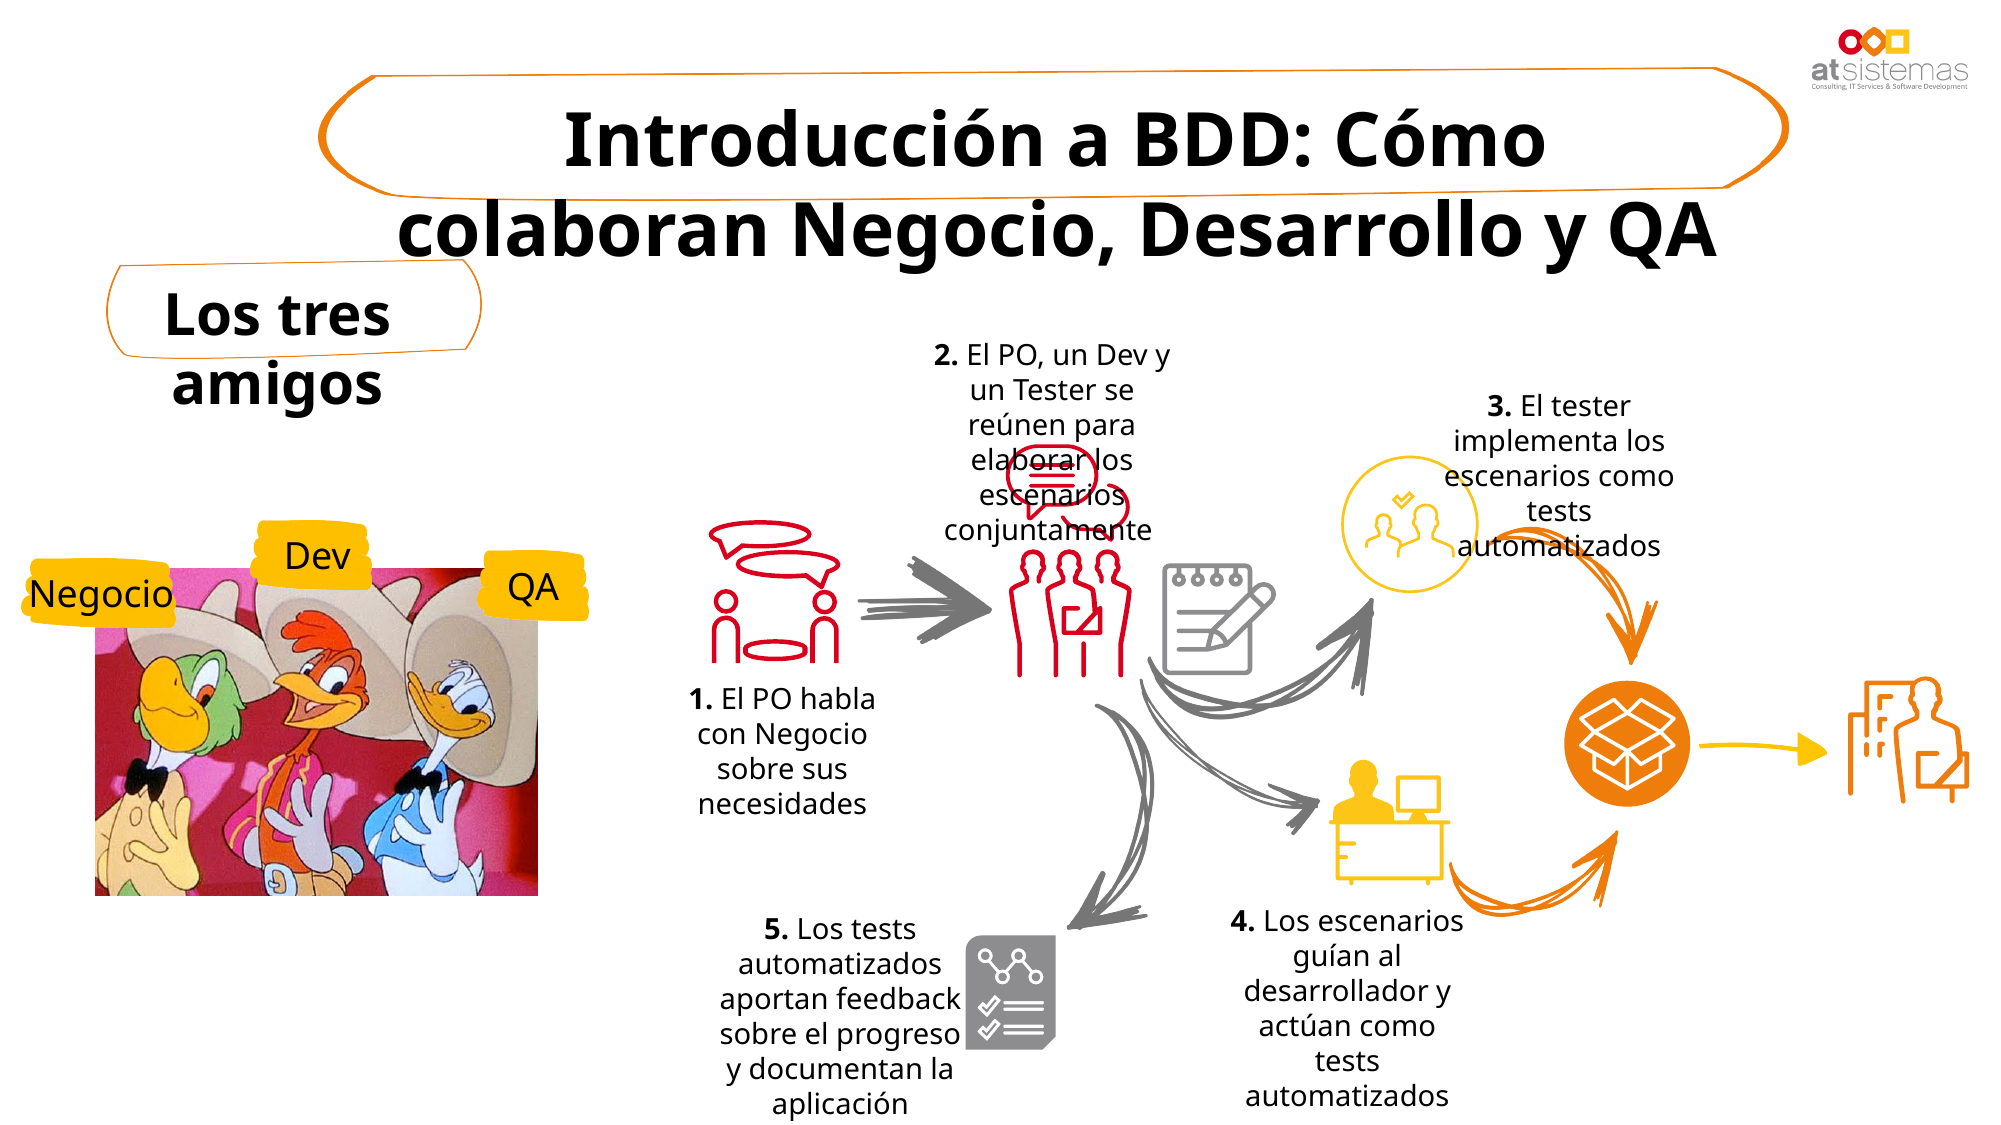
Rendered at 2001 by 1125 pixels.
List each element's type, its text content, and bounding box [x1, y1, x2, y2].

picture [1699, 732, 1827, 767]
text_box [1341, 455, 1479, 594]
text_box 4. Los escenarios guían al desarrollador y actúan como tests automatizados [1207, 895, 1488, 1120]
text_box Negocio [13, 562, 21, 623]
picture [993, 580, 1369, 935]
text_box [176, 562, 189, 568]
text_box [318, 67, 1789, 735]
picture [882, 547, 964, 669]
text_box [708, 520, 841, 664]
picture [1476, 537, 1658, 642]
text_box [1848, 676, 1970, 804]
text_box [1007, 549, 1134, 678]
picture [1787, 2, 1992, 113]
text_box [965, 935, 1056, 1050]
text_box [87, 259, 482, 426]
picture [21, 520, 589, 896]
picture [1441, 789, 1622, 944]
text_box 5. Los tests automatizados aportan feedback sobre el progreso y documentan la aplicación [700, 902, 981, 1125]
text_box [1564, 680, 1691, 807]
text_box [1328, 759, 1451, 886]
text_box 1. El PO habla con Negocio sobre sus necesidades [655, 735, 910, 828]
